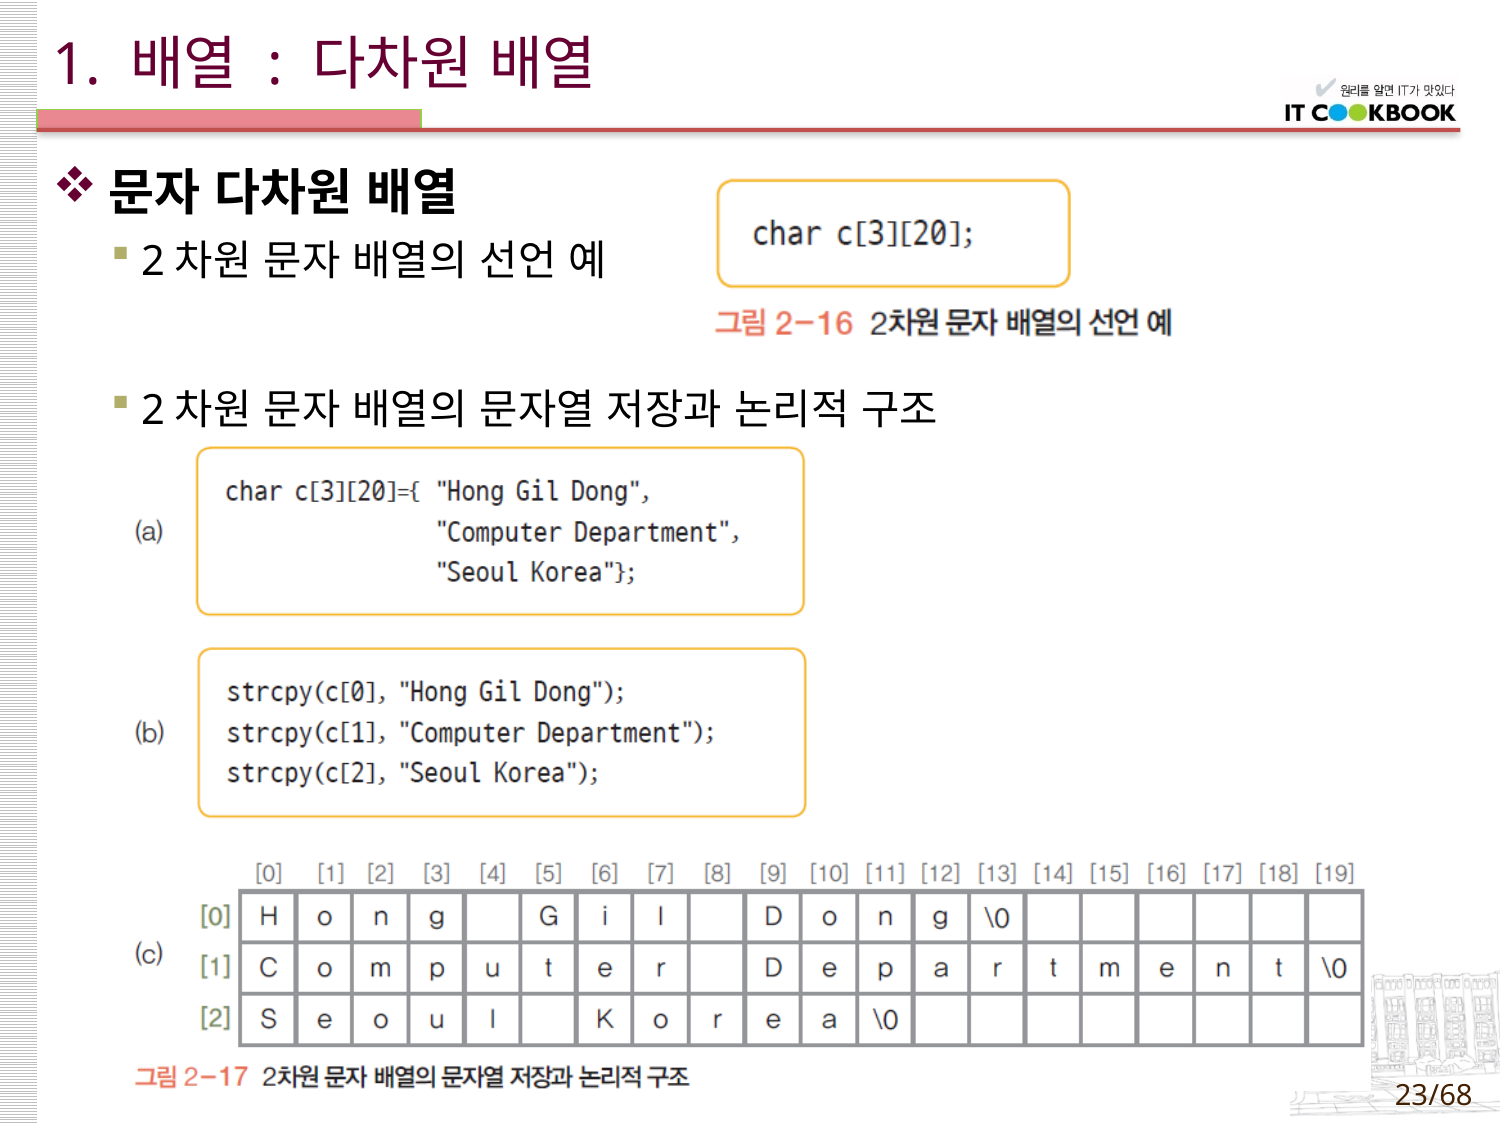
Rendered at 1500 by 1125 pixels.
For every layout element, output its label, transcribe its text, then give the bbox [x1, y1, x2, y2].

picture [1459, 1095, 1468, 1103]
picture [1281, 75, 1459, 123]
list 문자 다차원 배열 2차원 문자 배열의 선언 예 2차원 문자 배열의 문자열 저장과 논리적 구조 [37, 152, 1463, 1091]
picture [129, 439, 1500, 1125]
picture [1461, 1086, 1467, 1093]
picture [1443, 1094, 1452, 1103]
picture [711, 168, 1179, 346]
title 1. 배열 : 다차원 배열 [37, 13, 1278, 109]
